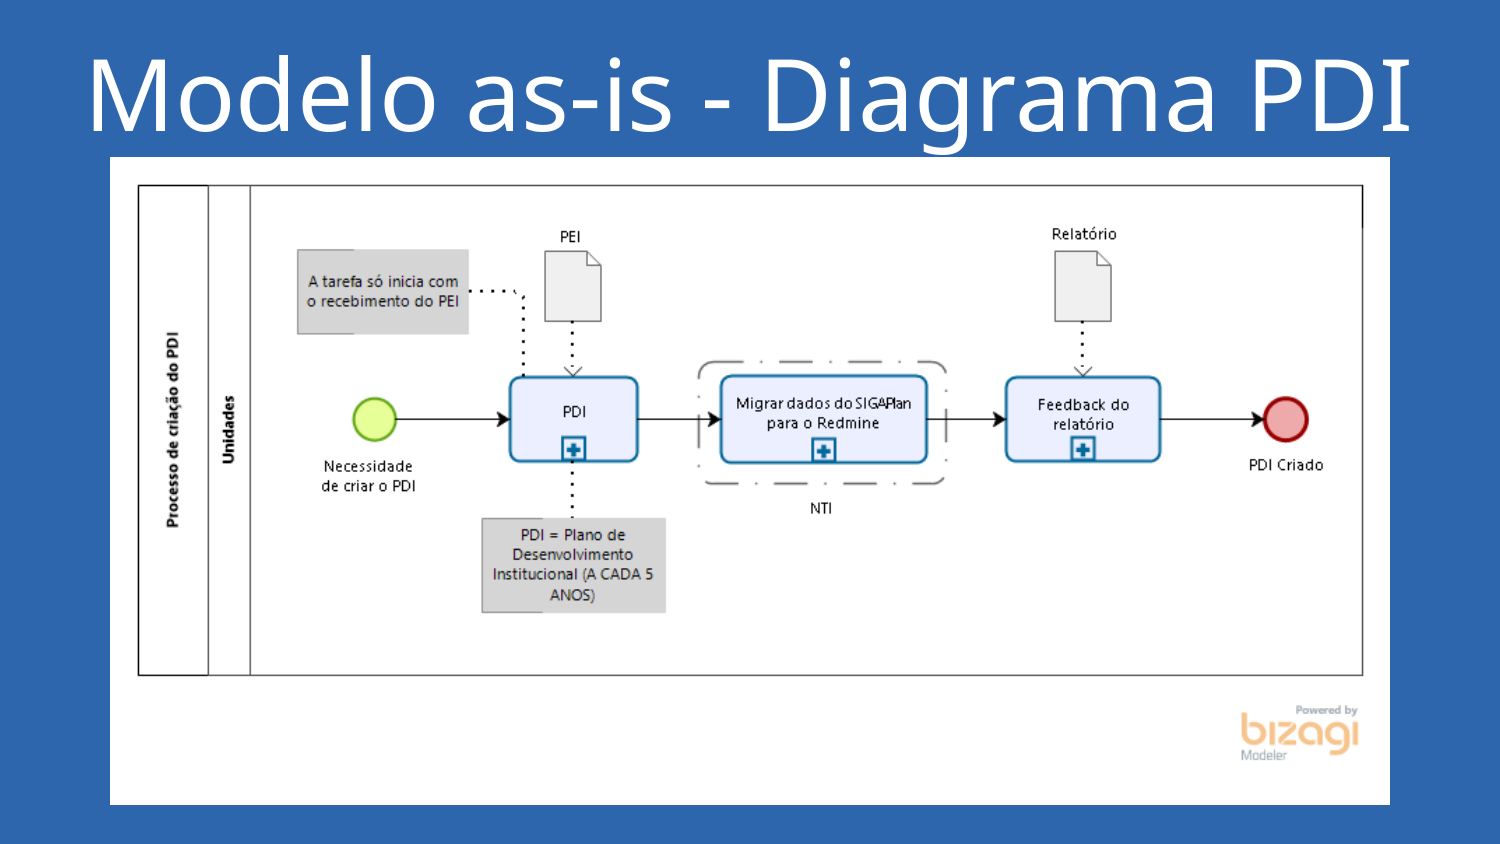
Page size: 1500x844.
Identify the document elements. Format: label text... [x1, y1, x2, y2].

picture [109, 157, 1390, 805]
text_box Modelo as-is - Diagrama PDI [0, 16, 1500, 147]
